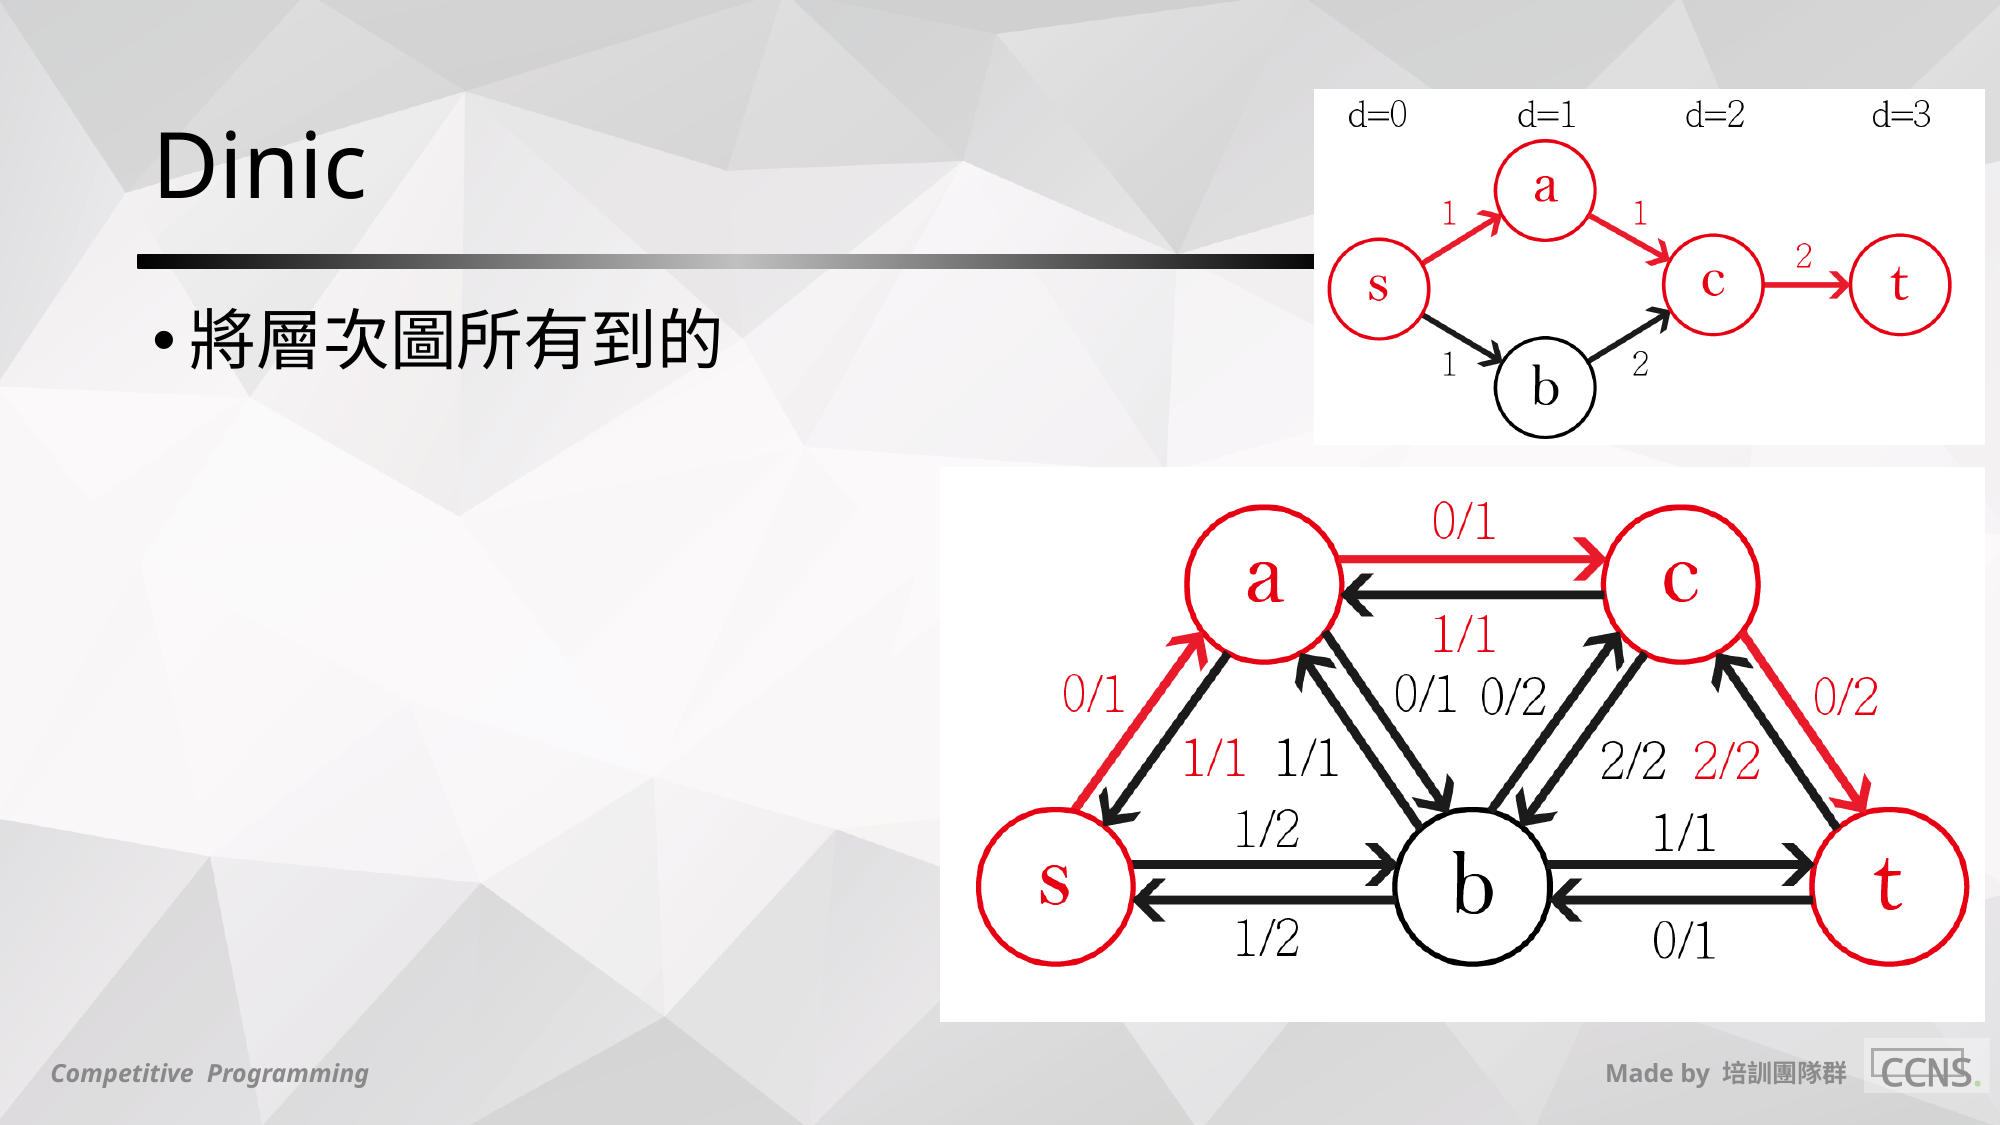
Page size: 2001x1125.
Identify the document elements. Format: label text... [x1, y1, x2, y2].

title Dinic [137, 59, 1863, 278]
picture [0, 0, 2000, 1125]
